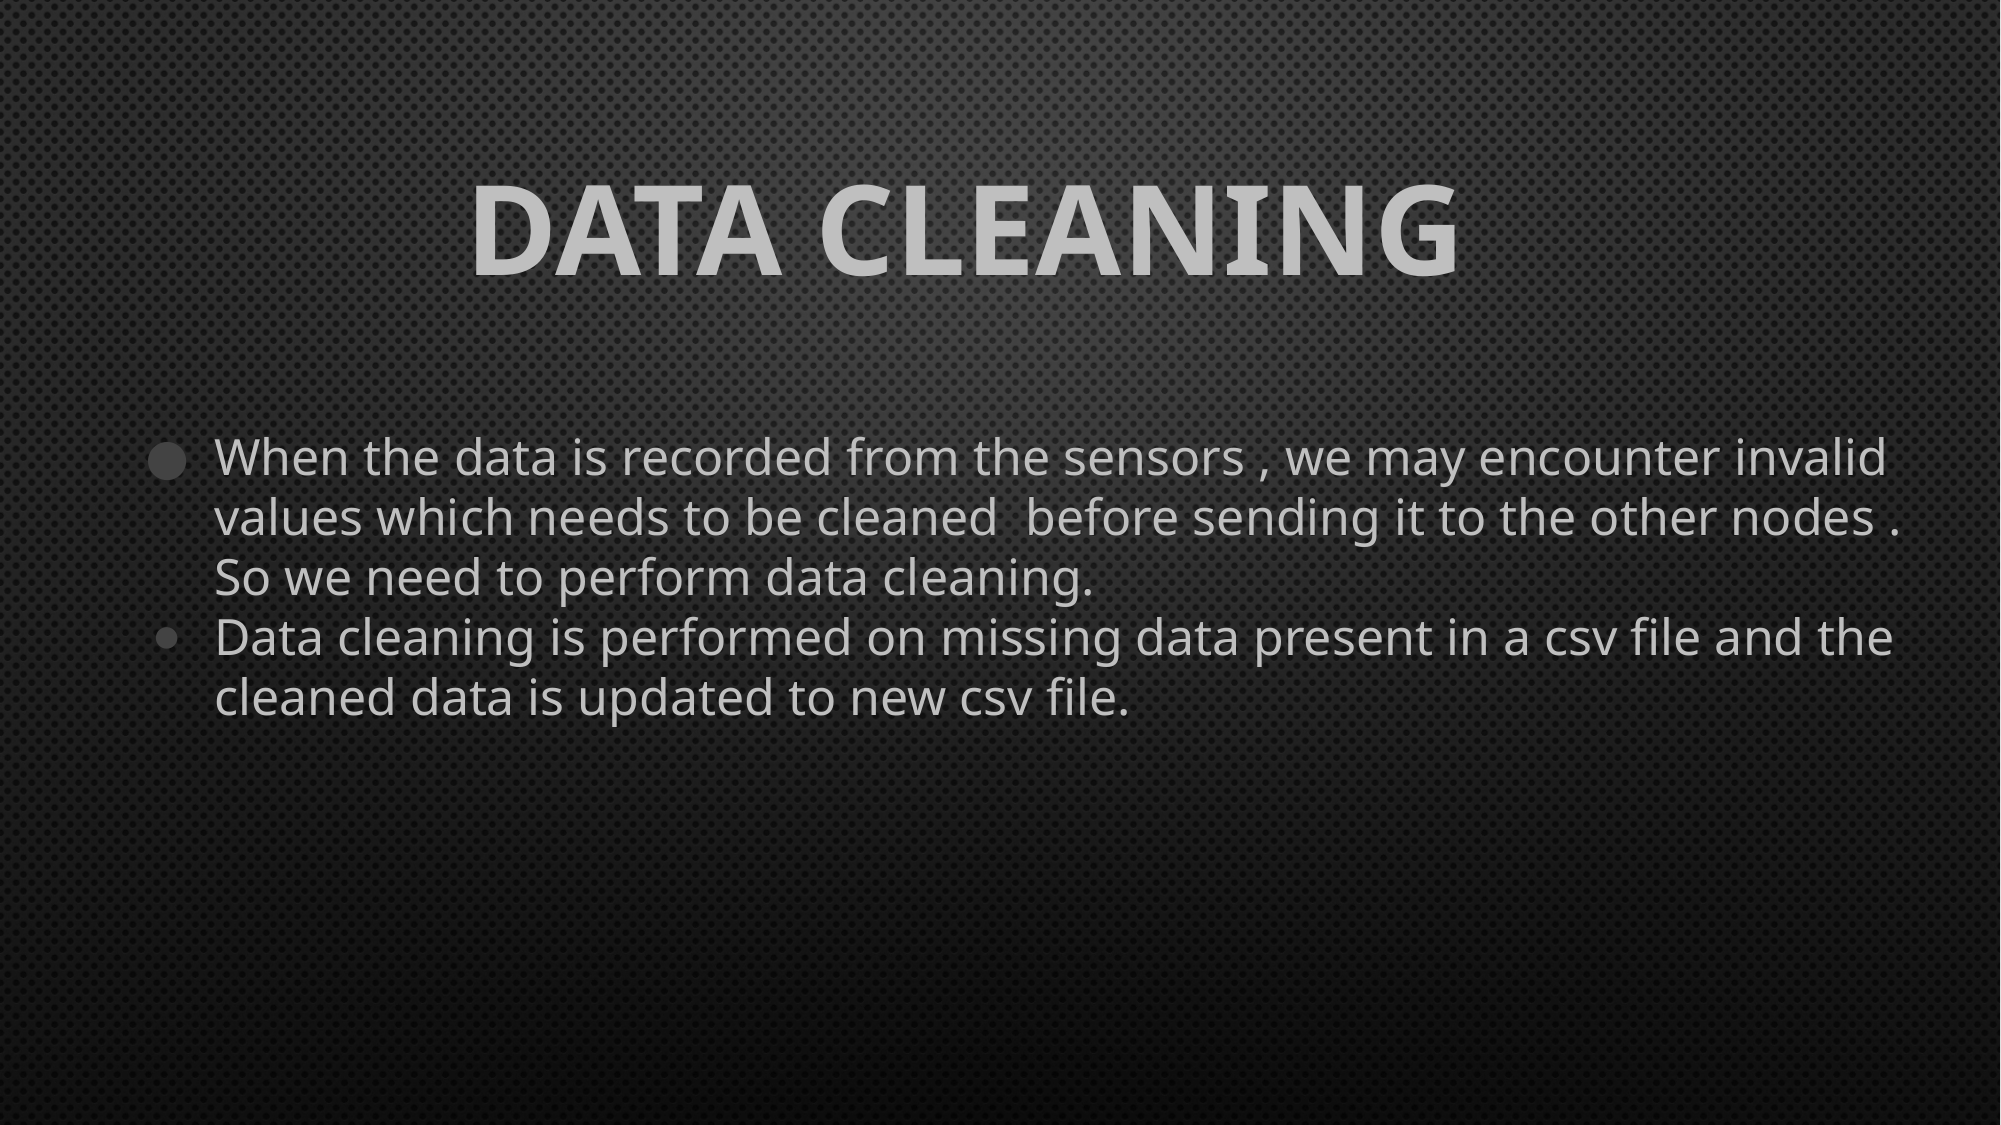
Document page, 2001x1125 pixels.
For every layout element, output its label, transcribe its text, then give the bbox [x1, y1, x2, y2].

text_box DATA CLEANING [177, 110, 1850, 331]
text_box When the data is recorded from the sensors , we may encounter invalid values which needs to be cleaned before sending it to the other nodes . So we need to perform data cleaning. Data cleaning is performed on missing data present in a csv file and the cleaned data is updated to new csv file. [124, 410, 1951, 966]
